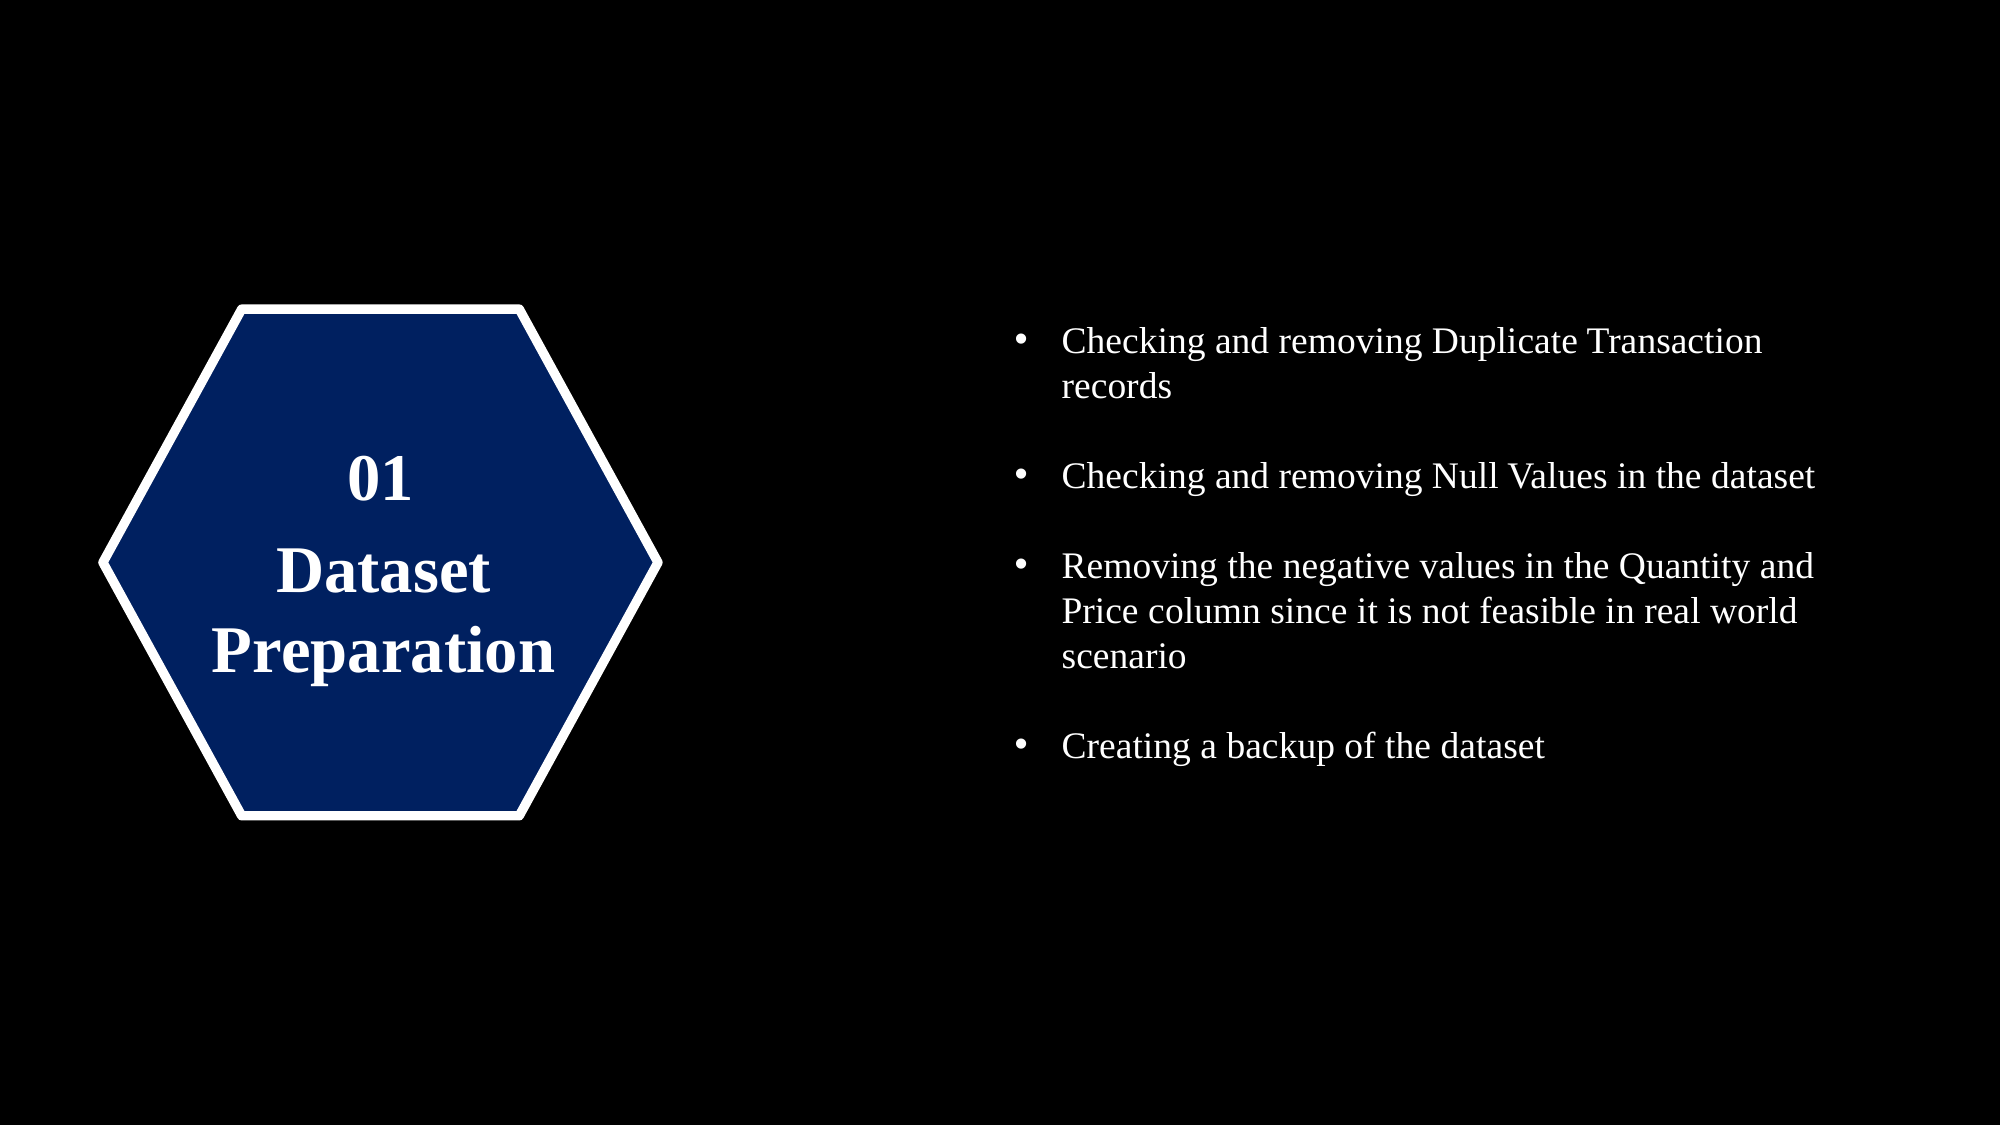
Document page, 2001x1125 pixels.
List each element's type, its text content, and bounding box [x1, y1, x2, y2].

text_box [102, 309, 659, 816]
text_box Checking and removing Duplicate Transaction records Checking and removing Null Values in the dataset Removing the negative values in the Quantity and Price column since it is not feasible in real world scenario Creating a backup of the dataset [999, 309, 1837, 774]
